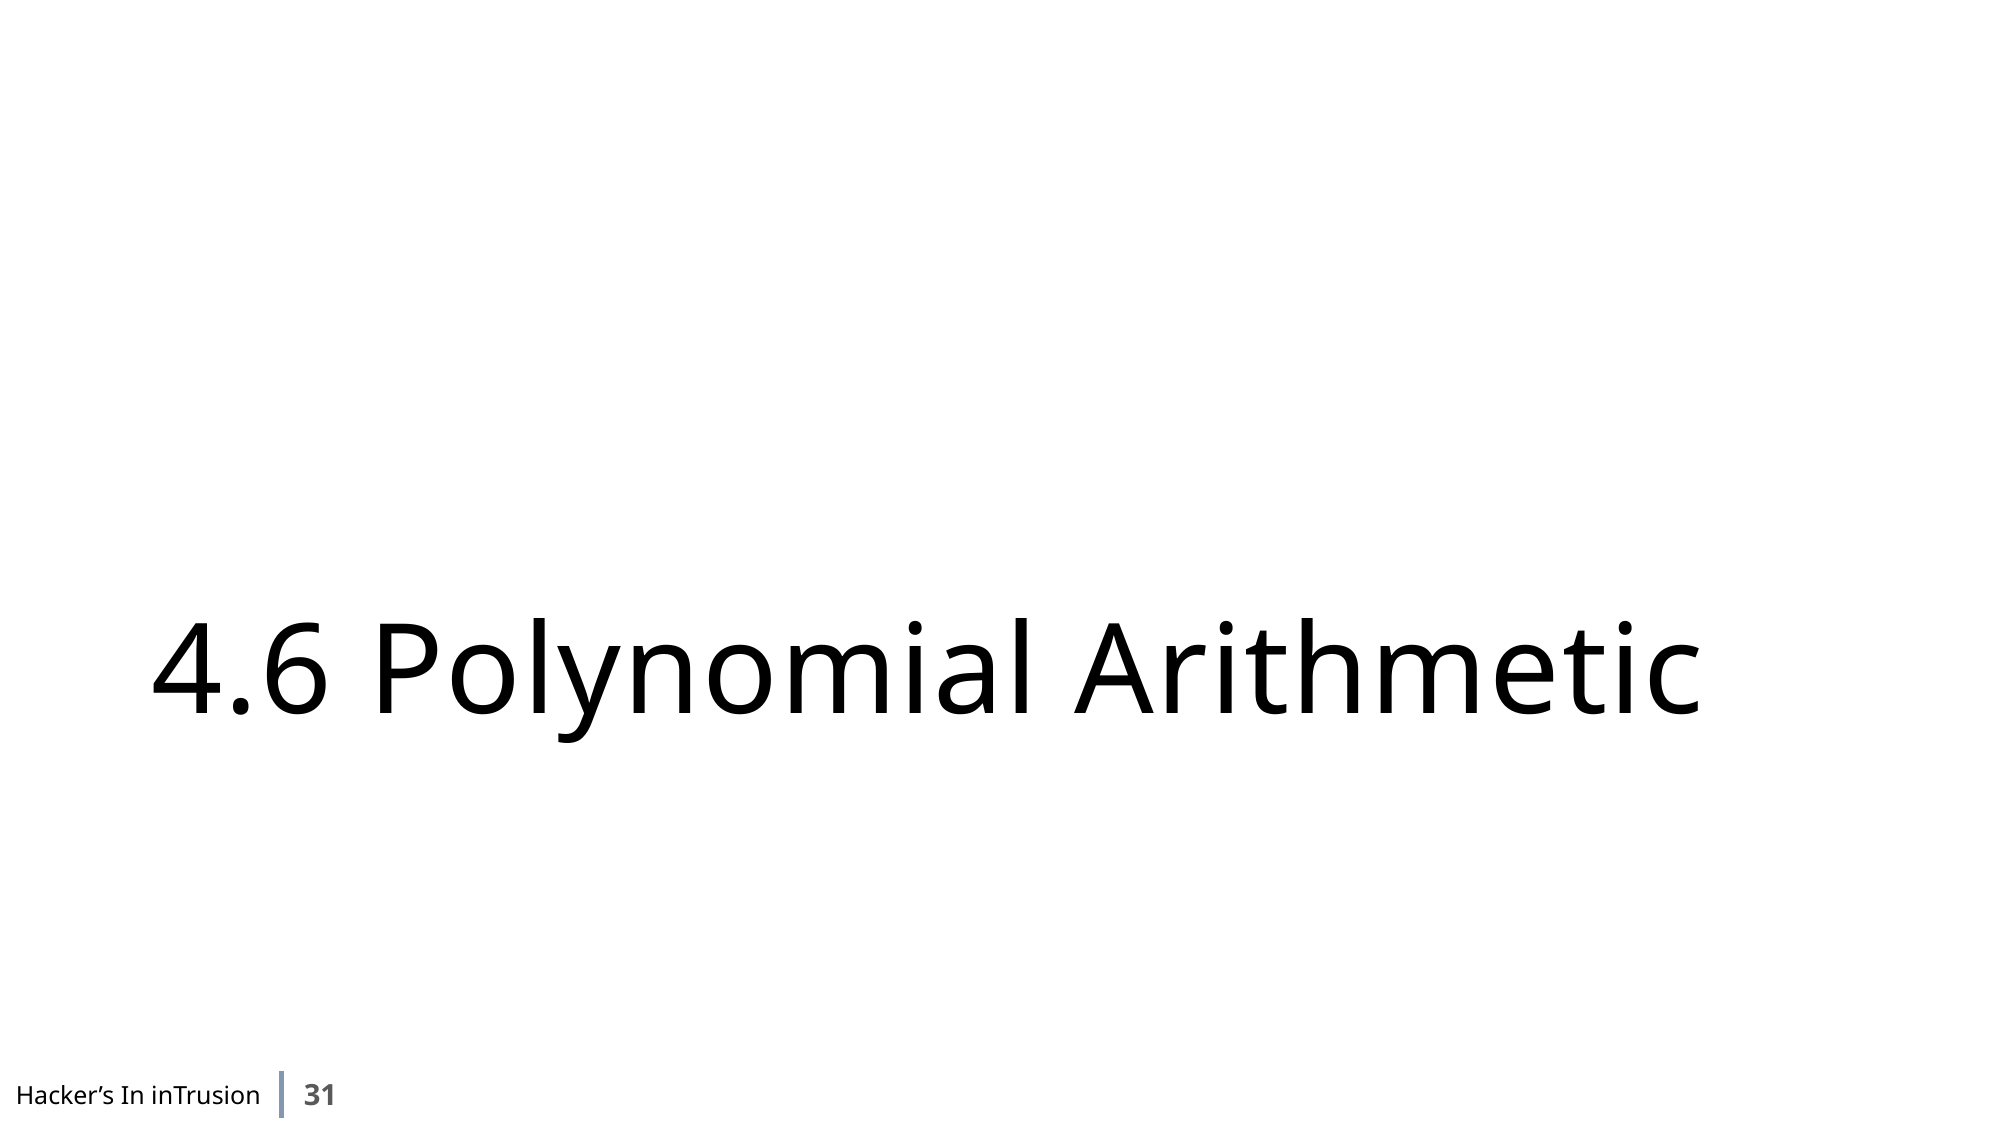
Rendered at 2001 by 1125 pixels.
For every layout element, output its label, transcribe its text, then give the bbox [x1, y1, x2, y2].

title 4.6 Polynomial Arithmetic [136, 280, 1862, 749]
